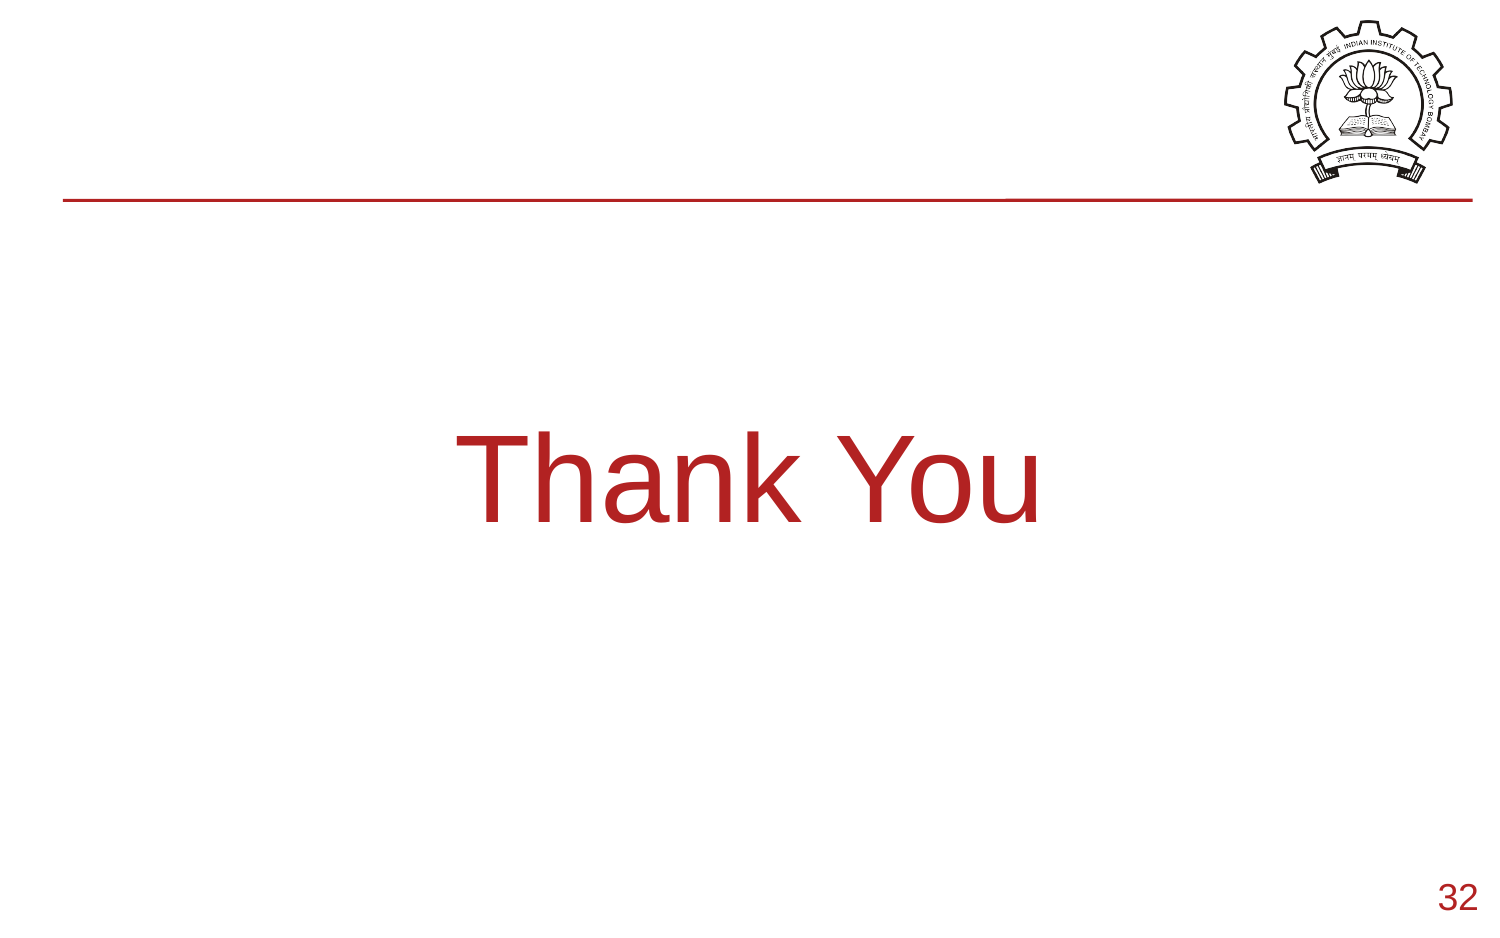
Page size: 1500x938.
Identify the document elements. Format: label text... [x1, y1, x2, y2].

list Thank You [51, 360, 1449, 578]
slide_number 32 [1388, 859, 1494, 932]
picture [1284, 20, 1453, 184]
